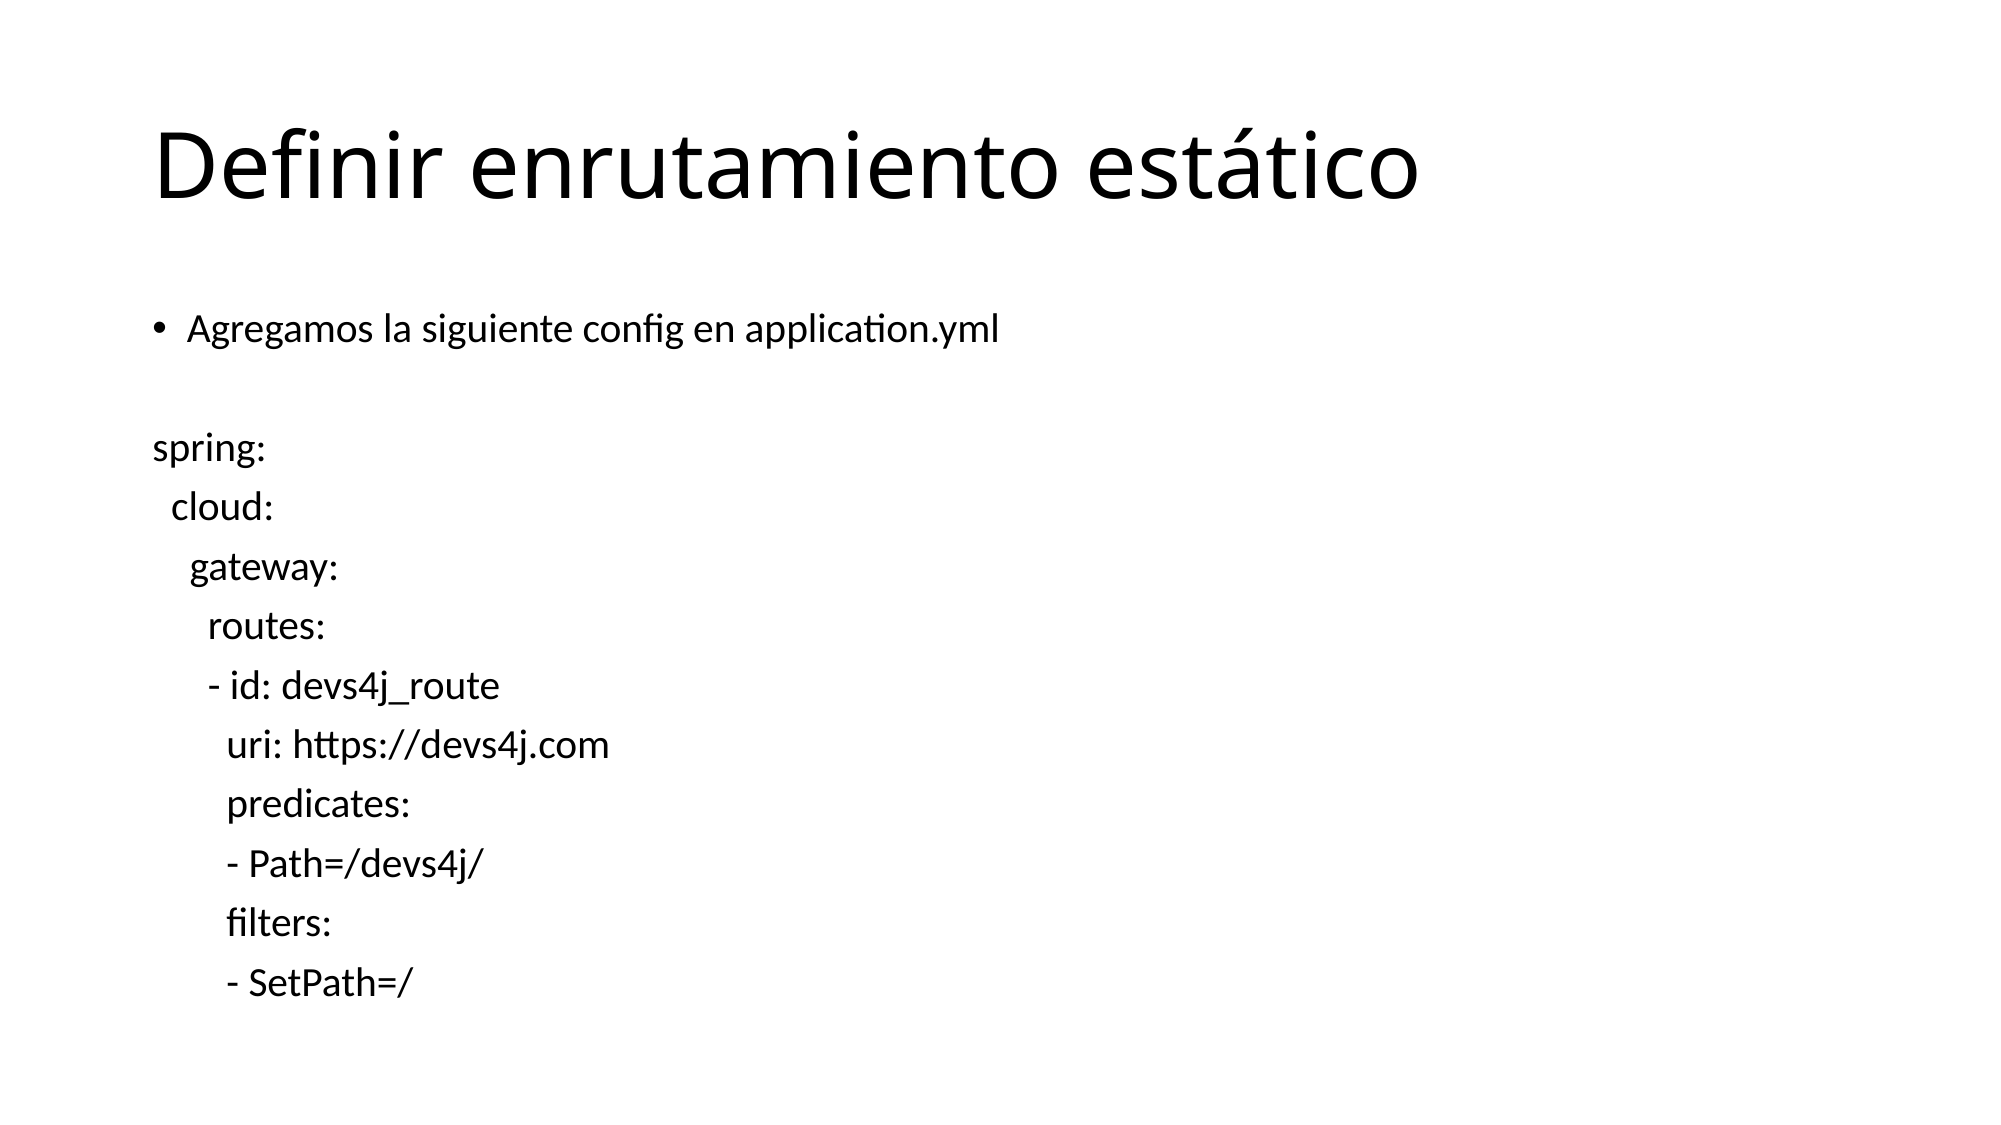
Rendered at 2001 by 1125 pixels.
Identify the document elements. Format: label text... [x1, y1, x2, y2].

title Definir enrutamiento estático [137, 59, 1863, 278]
list Agregamos la siguiente config en application.yml spring: cloud: gateway: routes: - id: devs4j_route uri: https://devs4j.com predicates: - Path=/devs4j/ filters: - SetPath=/ [137, 299, 1863, 1014]
